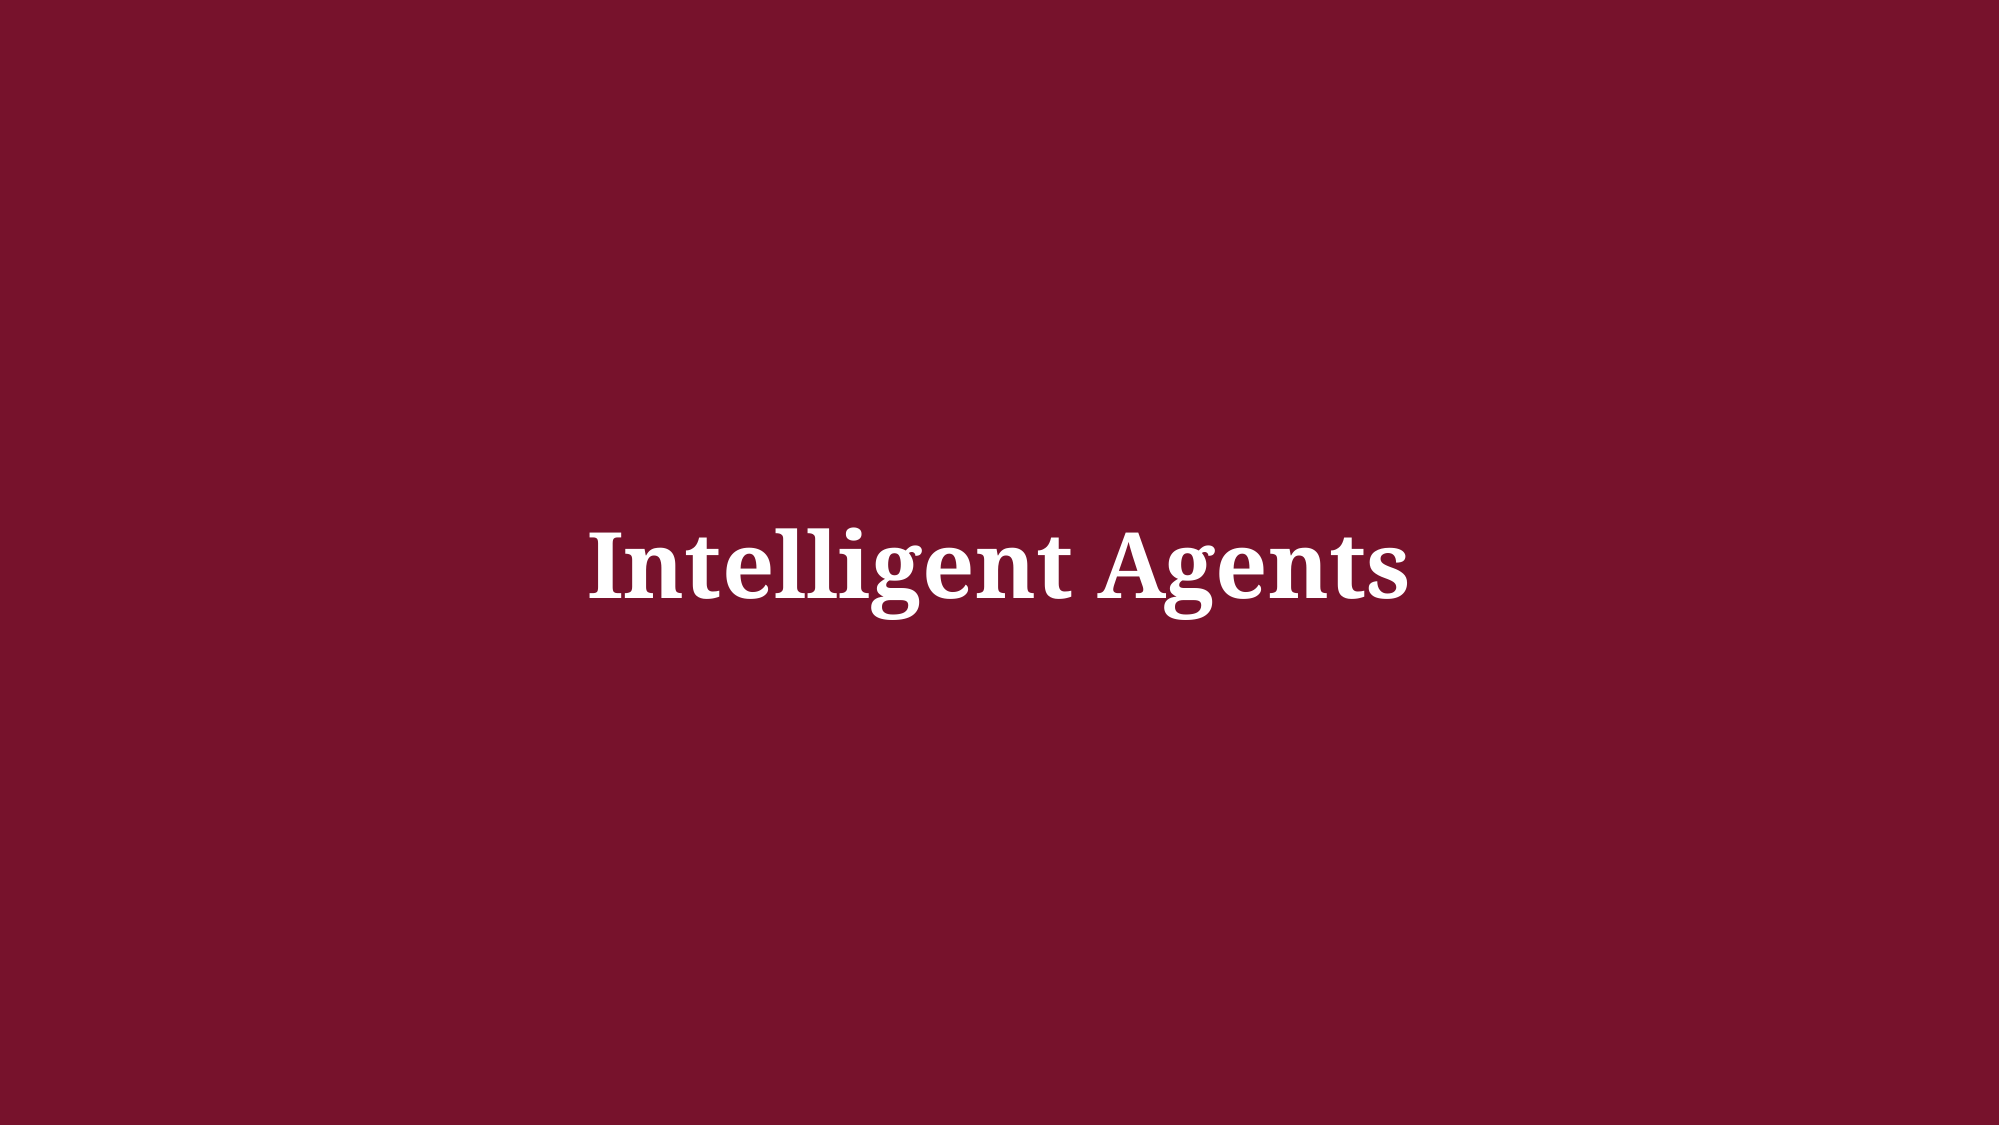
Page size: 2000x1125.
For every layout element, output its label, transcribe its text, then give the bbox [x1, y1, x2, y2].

text_box Intelligent Agents [0, 499, 2000, 624]
